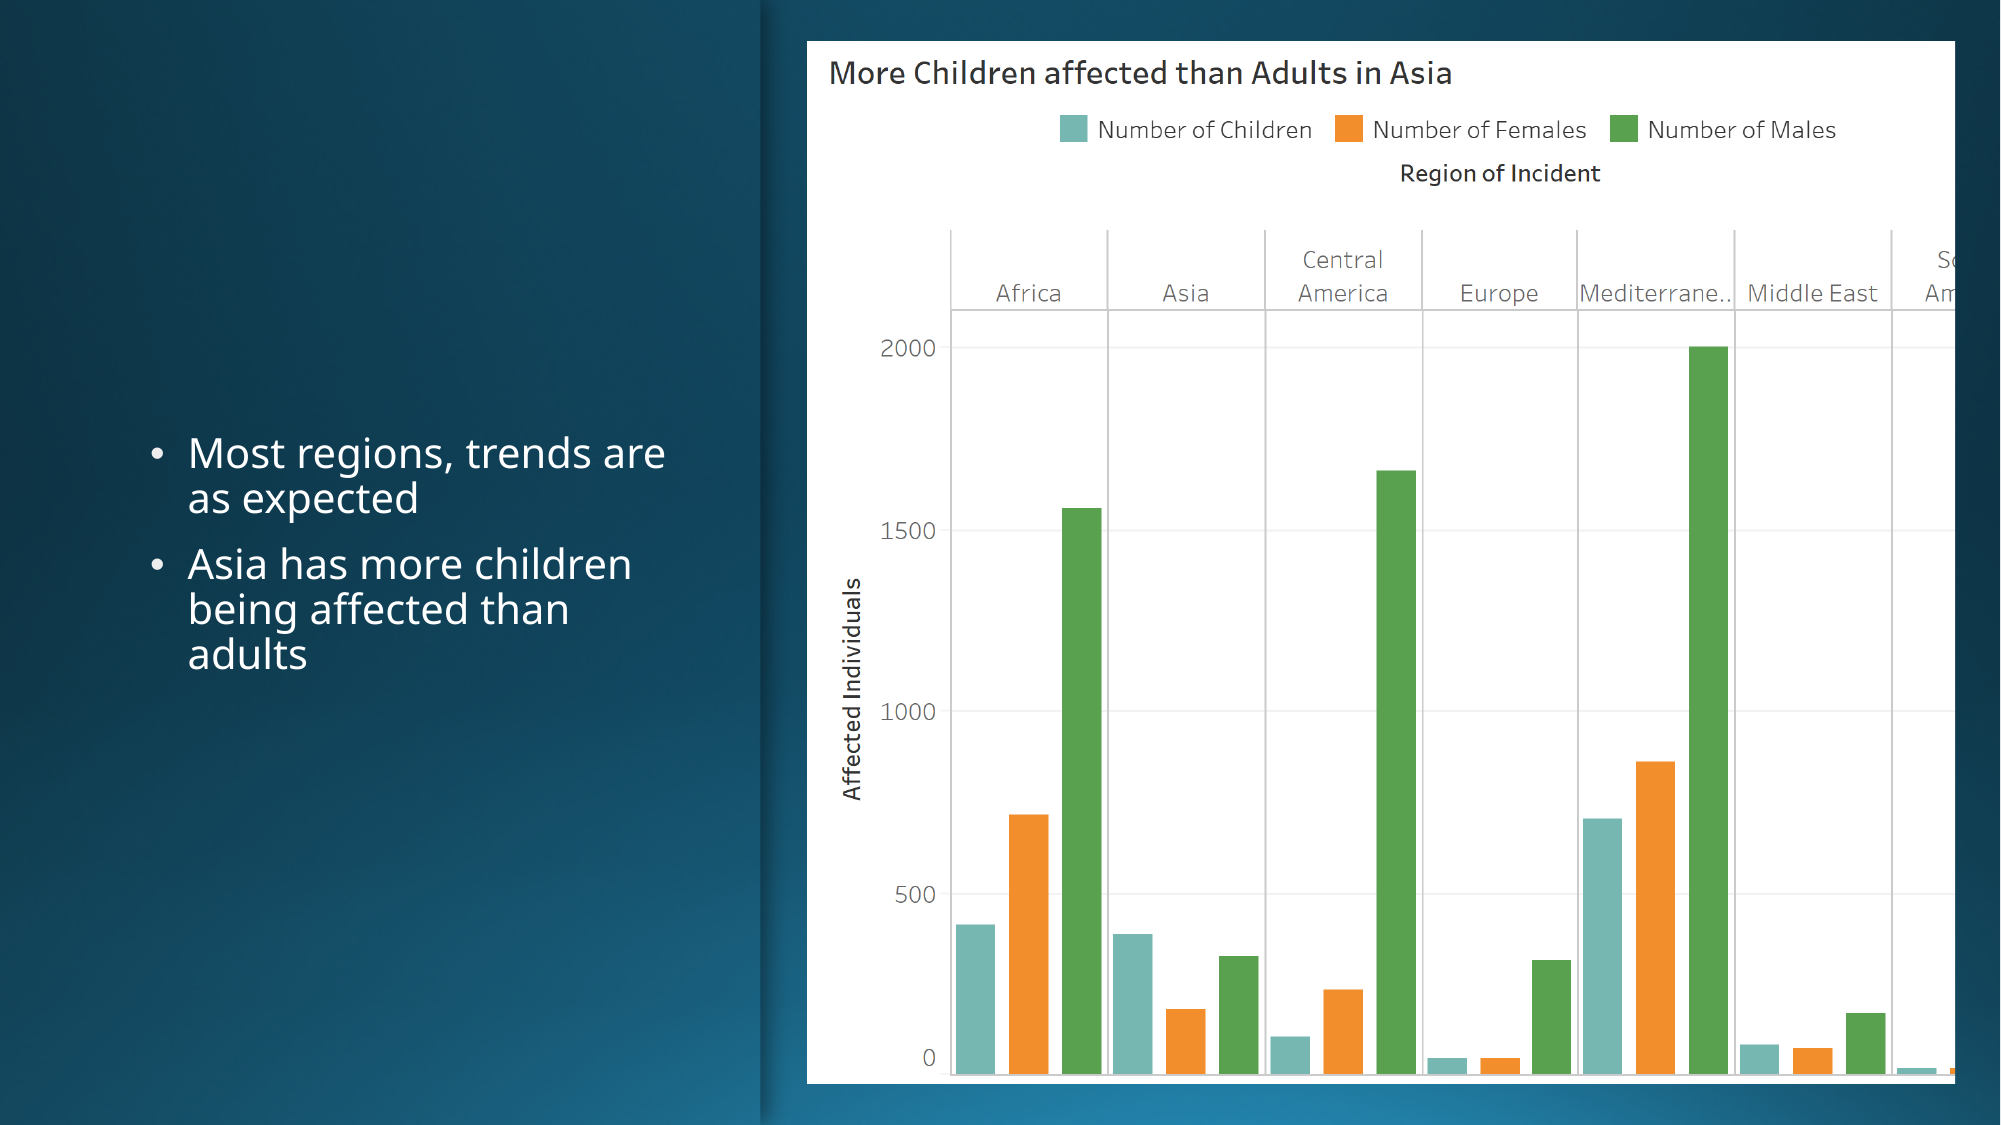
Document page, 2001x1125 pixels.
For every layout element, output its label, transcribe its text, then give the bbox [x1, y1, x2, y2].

text_box [0, 0, 761, 1125]
list Most regions, trends are as expected Asia has more children being affected than adults [135, 425, 706, 690]
picture [761, 0, 2001, 1125]
